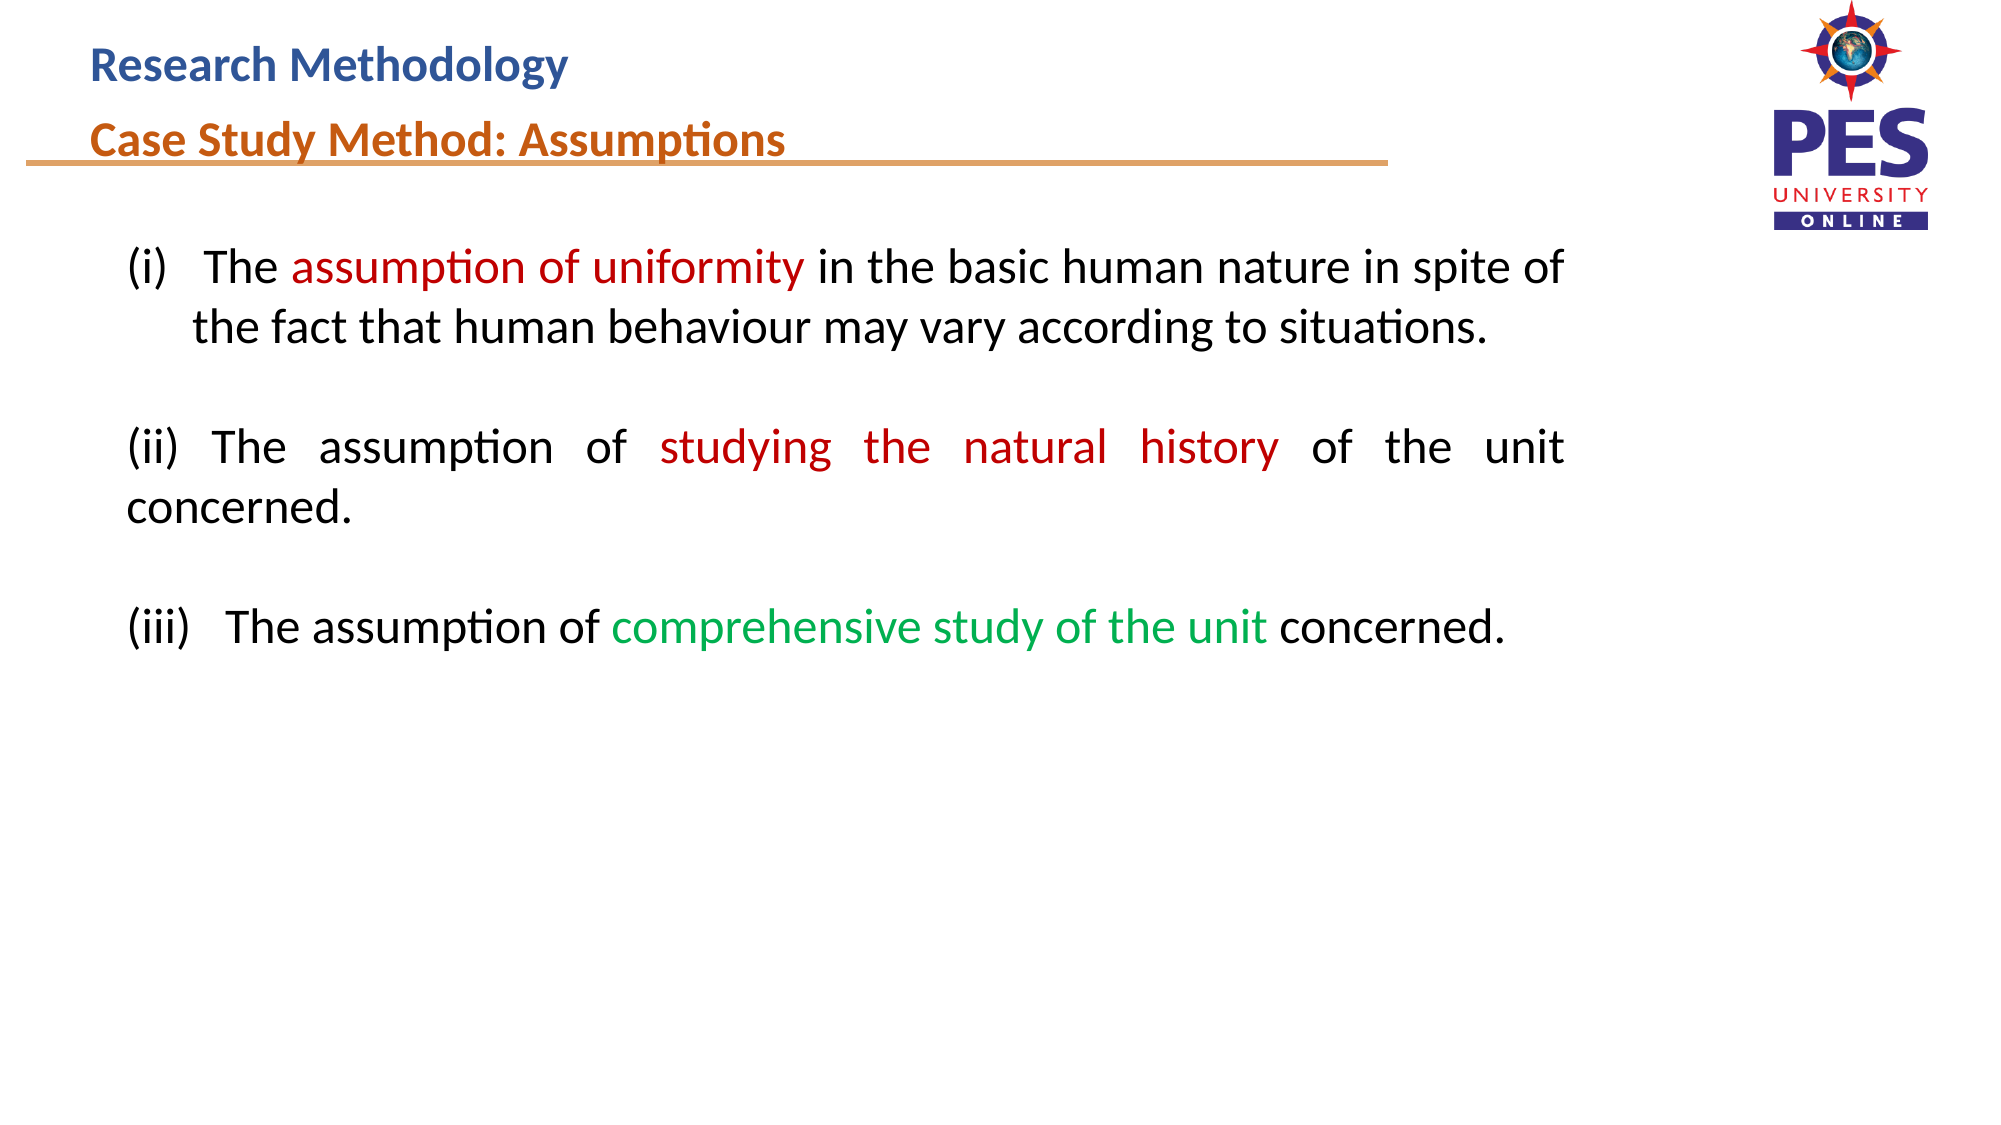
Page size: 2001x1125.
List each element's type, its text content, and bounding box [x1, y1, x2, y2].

text_box Case Study Method: Assumptions [75, 99, 1388, 163]
text_box Case Study Method: Assumptions [75, 164, 1388, 174]
text_box The assumption of uniformity in the basic human nature in spite of the fact that human behaviour may vary according to situations. (ii) The assumption of studying the natural history of the unit concerned. (iii) The assumption of comprehensive study of the unit concerned. [111, 226, 1581, 662]
picture [1774, 0, 1928, 230]
text_box Research Methodology [75, 24, 1306, 99]
